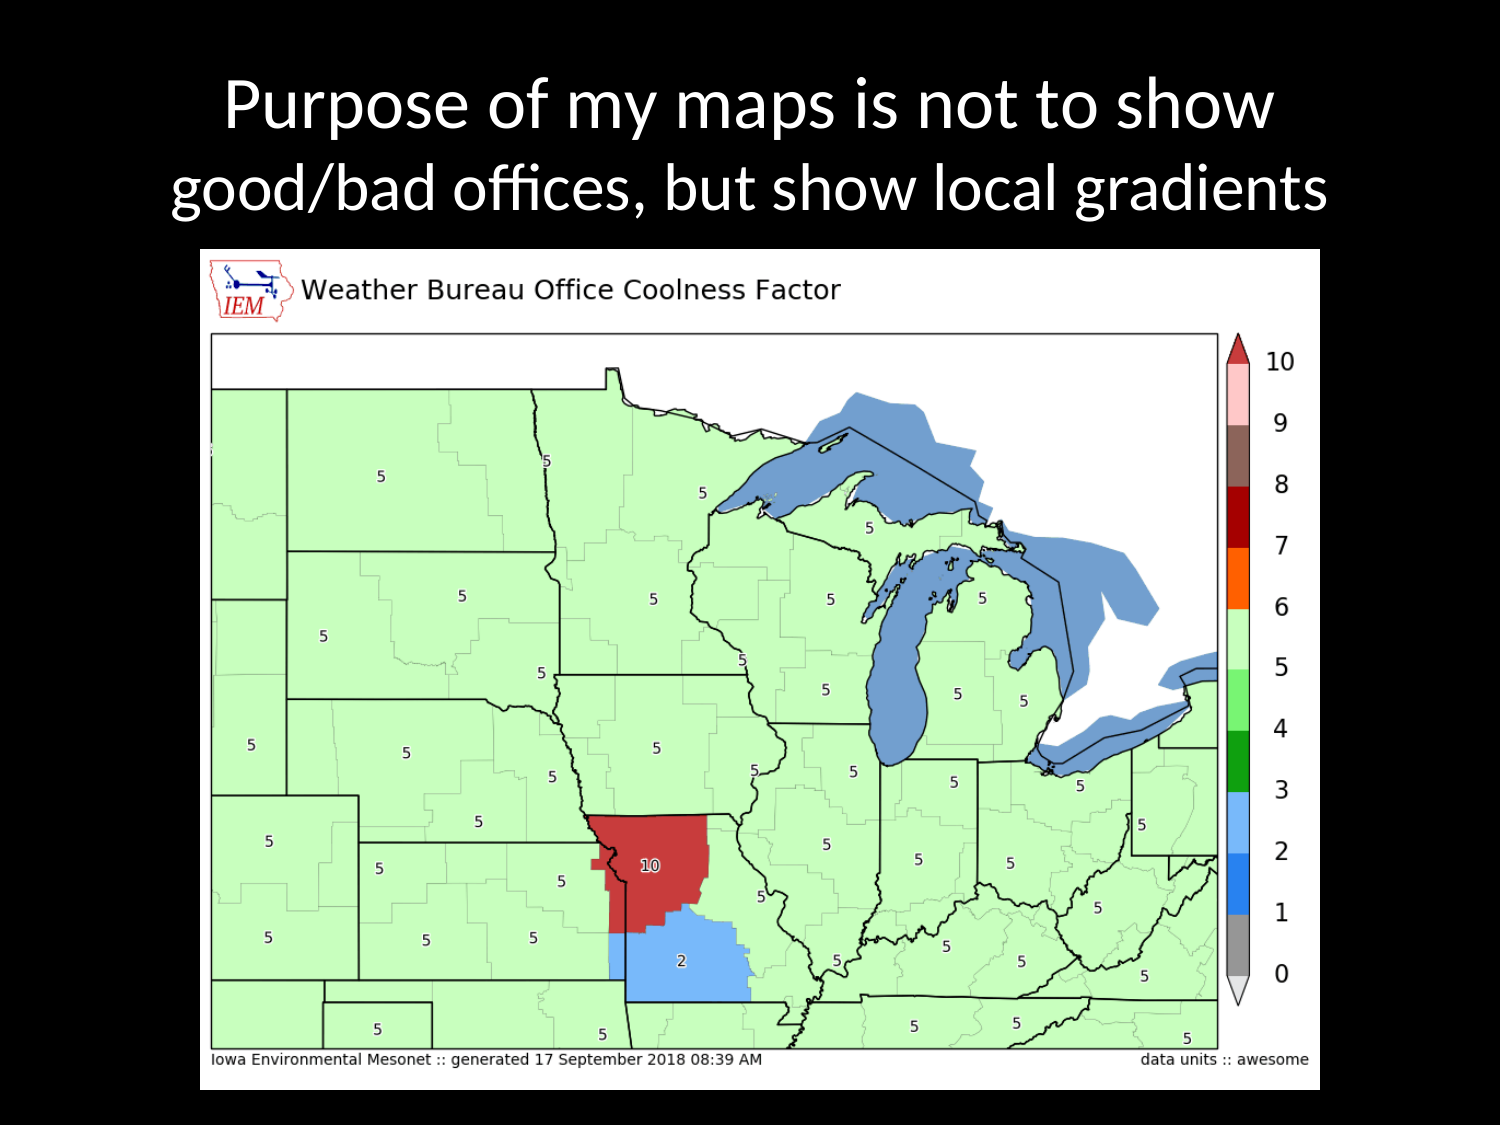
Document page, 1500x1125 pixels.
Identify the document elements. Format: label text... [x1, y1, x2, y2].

title Purpose of my maps is not to show good/bad offices, but show local gradients [75, 45, 1425, 233]
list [199, 249, 1321, 1091]
